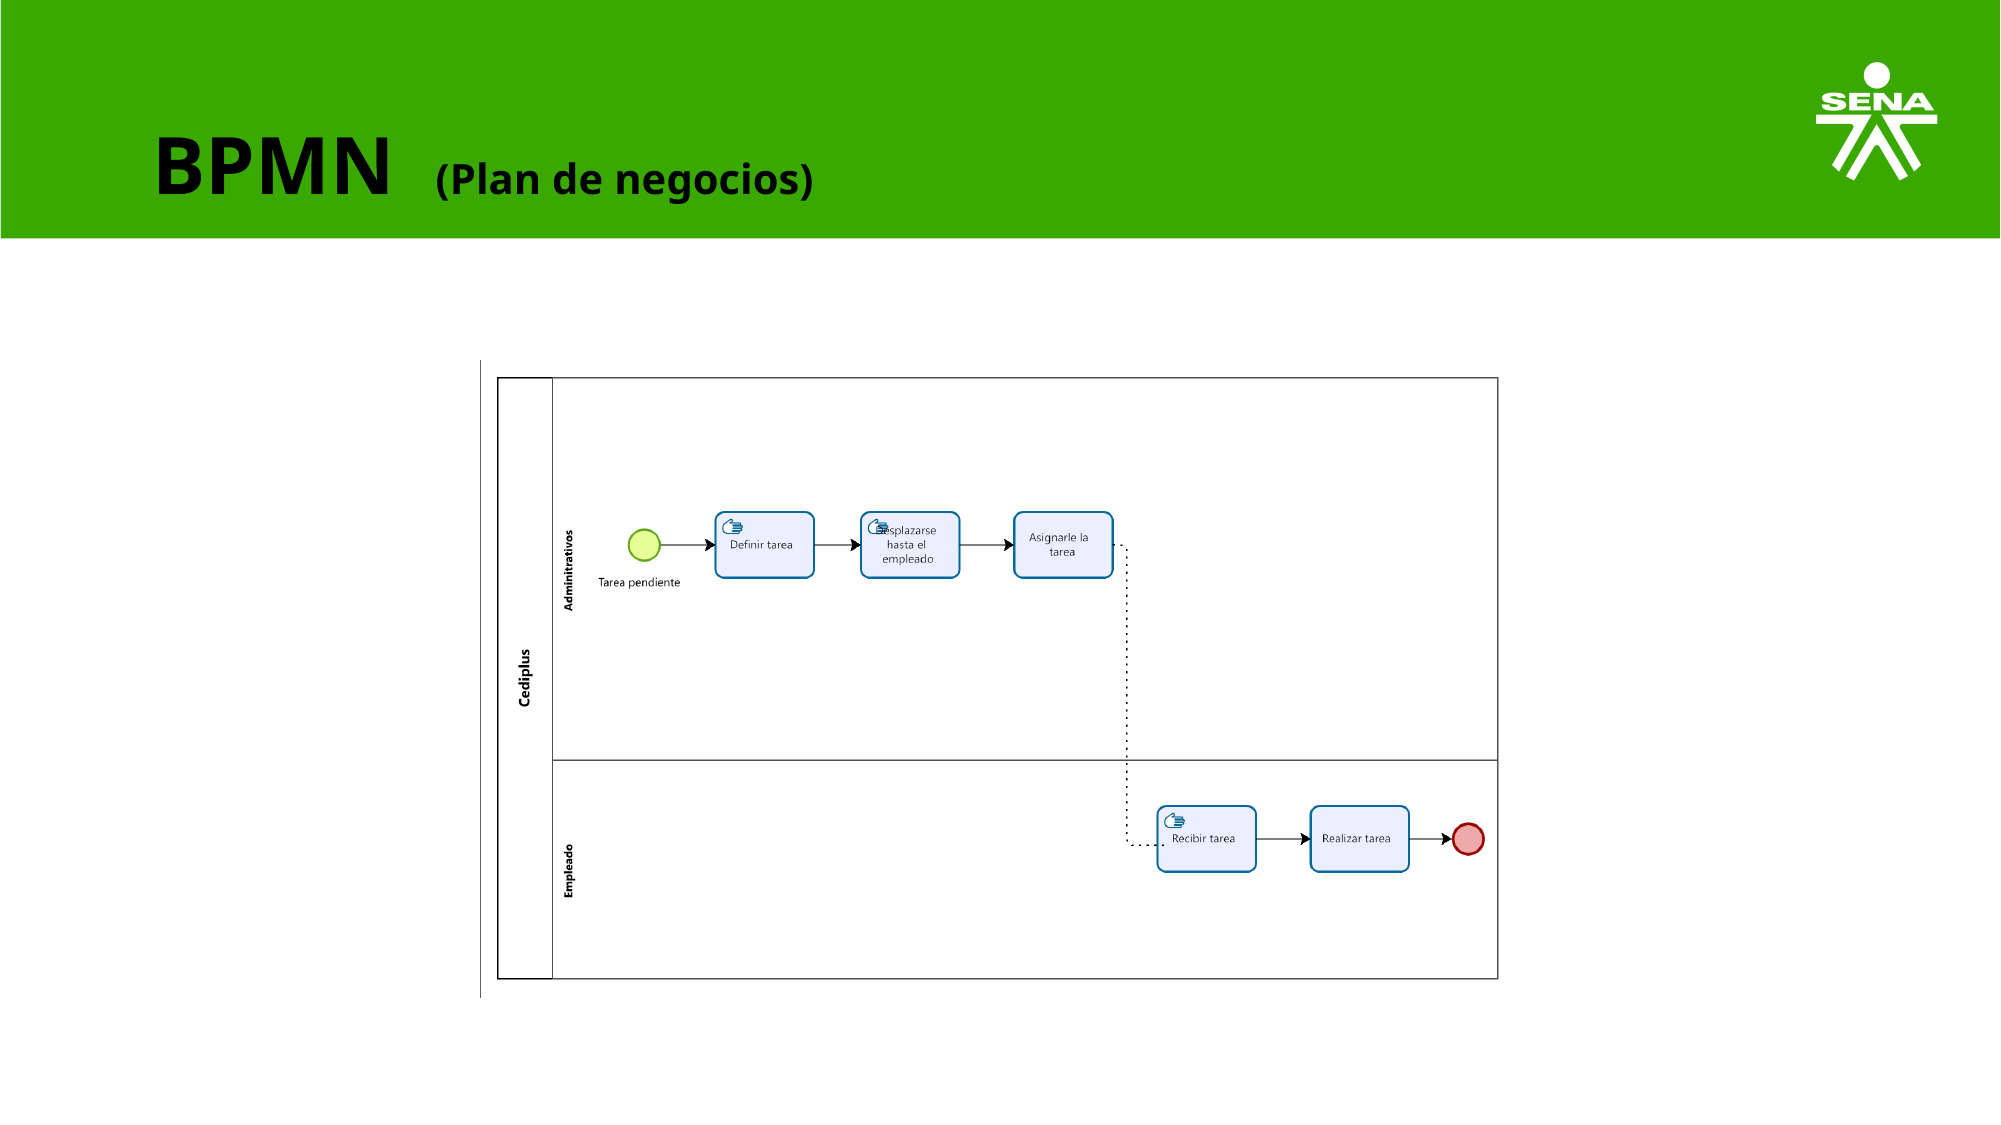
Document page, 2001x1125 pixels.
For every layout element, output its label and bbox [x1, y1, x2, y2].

picture [480, 360, 1516, 997]
title [137, 60, 1863, 278]
